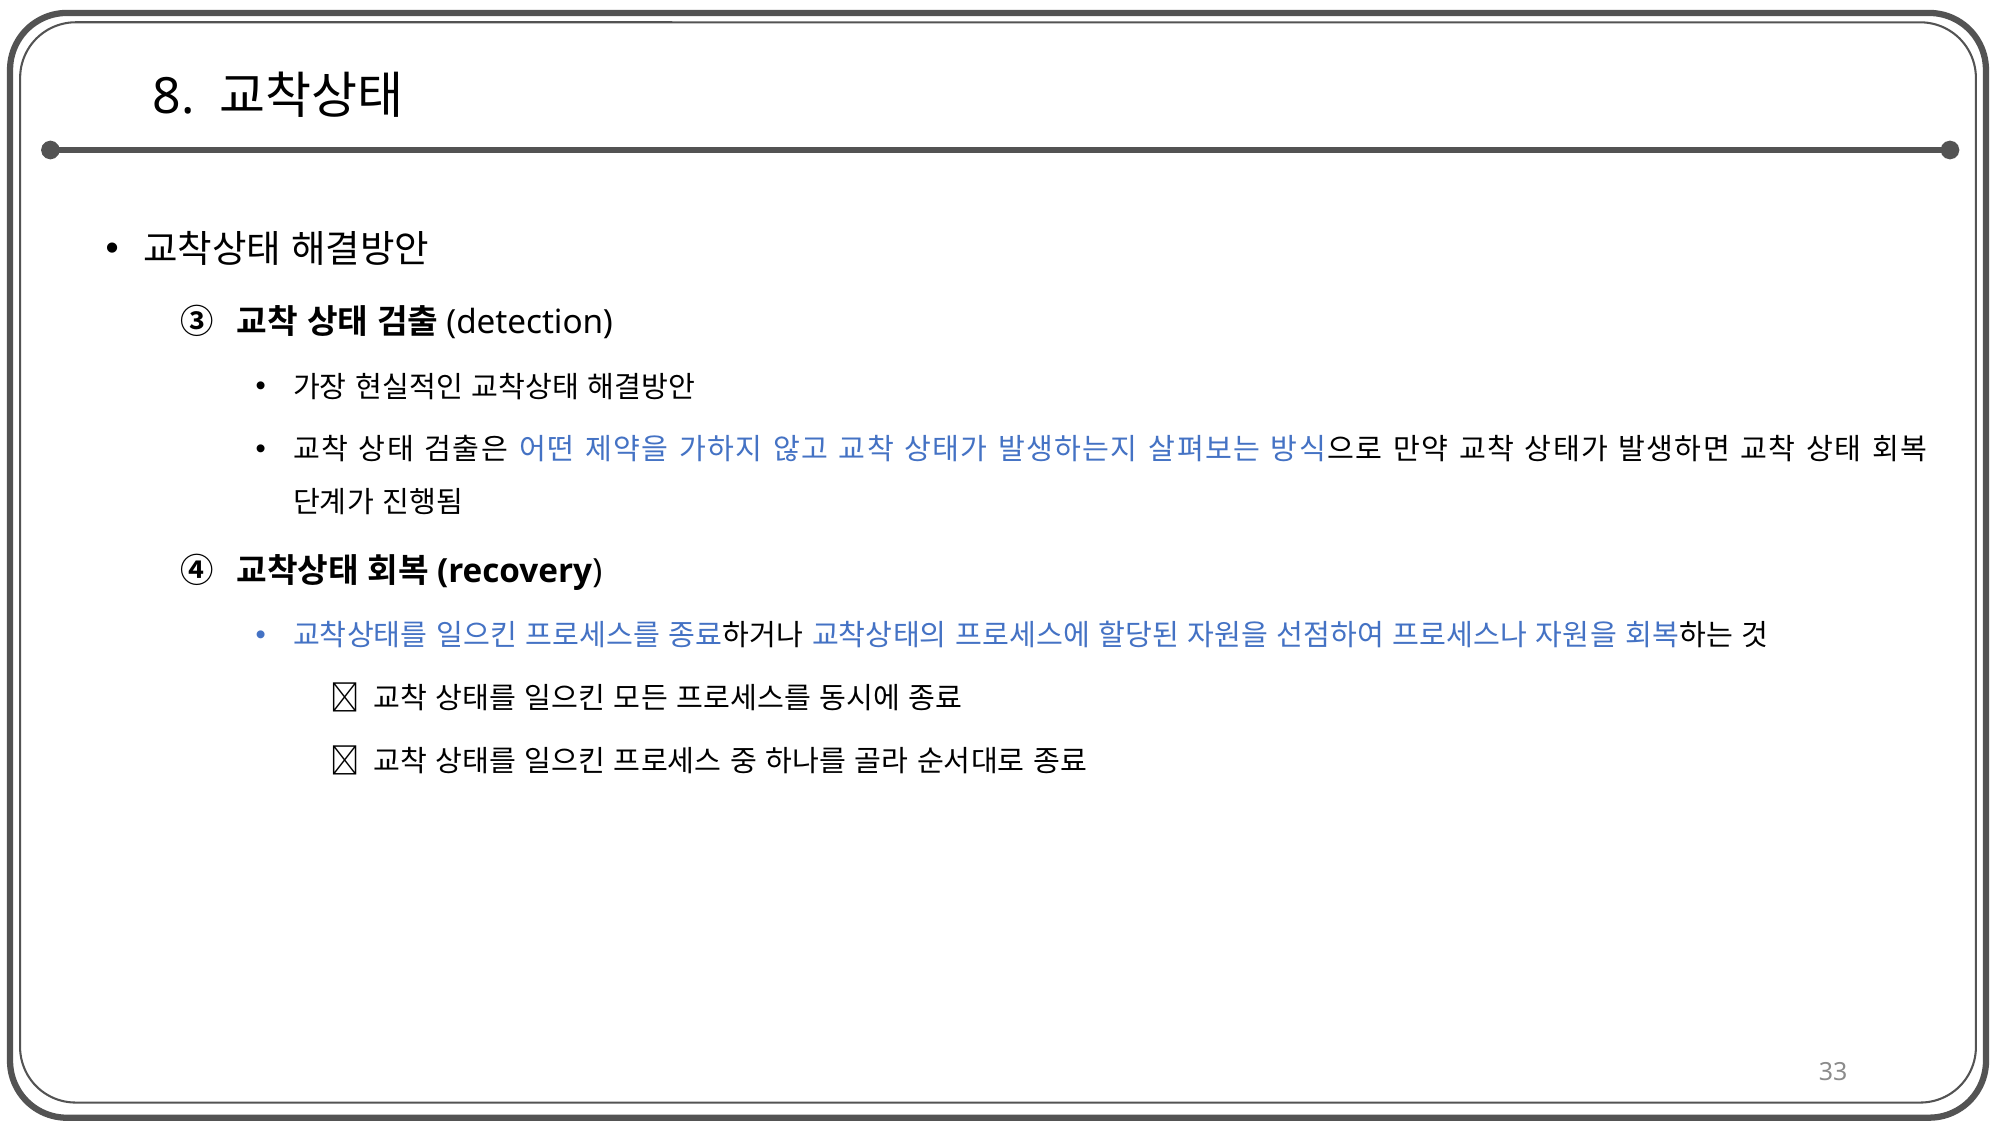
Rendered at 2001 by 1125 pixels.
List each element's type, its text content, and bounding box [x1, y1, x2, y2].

title 8. 교착상태 [137, 45, 1863, 150]
slide_number 33 [1412, 1042, 1863, 1103]
text_box 교착상태 해결방안 교착 상태 검출(detection) 가장 현실적인 교착상태 해결방안 교착 상태 검출은 어떤 제약을 가하지 않고 교착 상태가 발생하는지 살펴보는 방식으로 만약 교착 상태가 발생하면 교착 상태 회복 단계가 진행됨 교착상태 회복(recovery) 교착상태를 일으킨 프로세스를 종료하거나 교착상태의 프로세스에 할당된 자원을 선점하여 프로세스나 자원을 회복하는 것  교착 상태를 일으킨 모든 프로세스를 동시에 종료  교착 상태를 일으킨 프로세스 중 하나를 골라 순서대로 종료 [90, 194, 1943, 1100]
